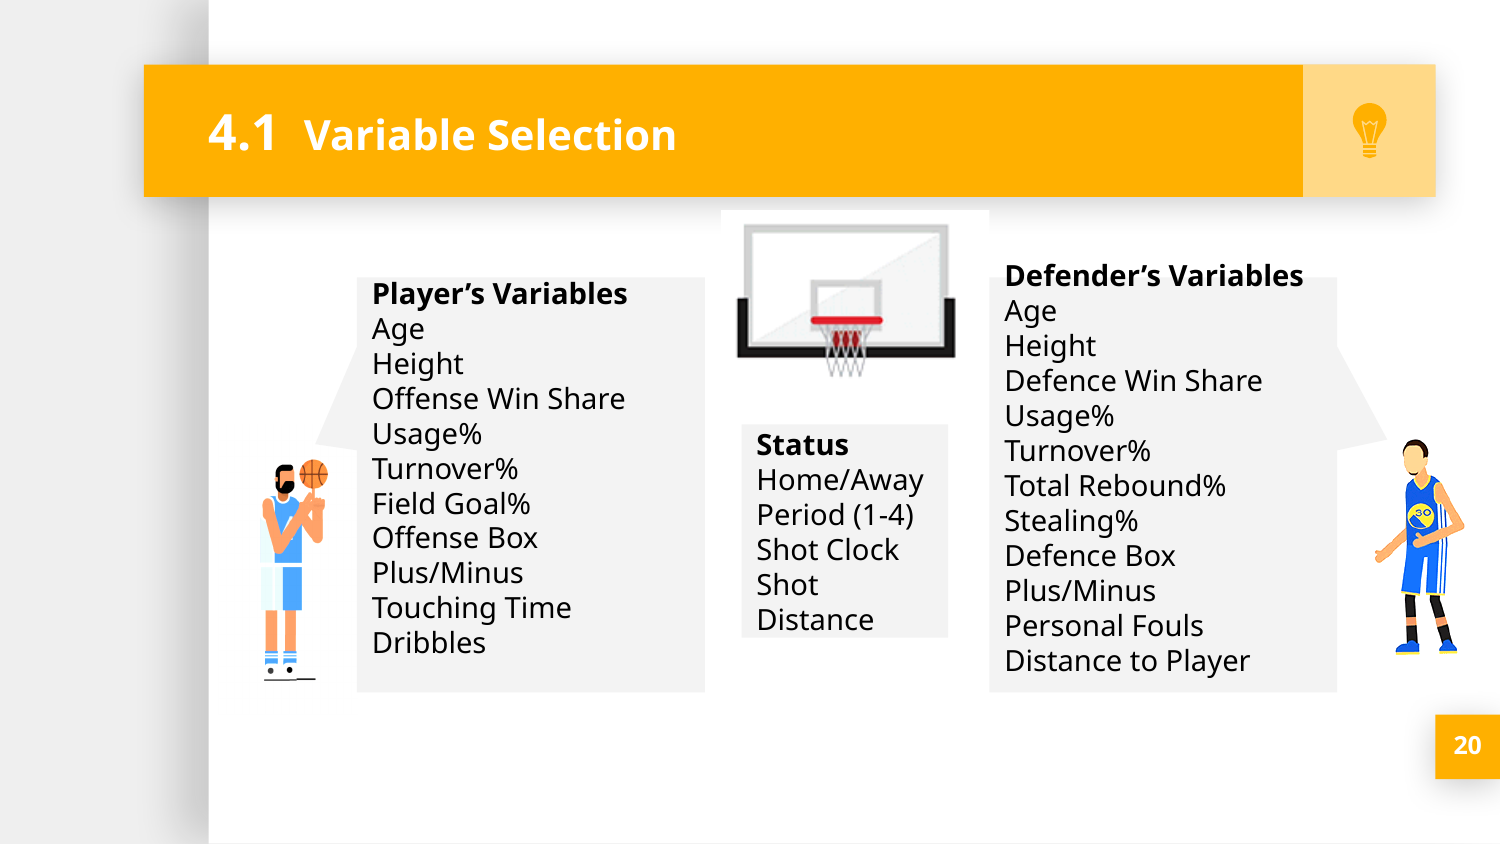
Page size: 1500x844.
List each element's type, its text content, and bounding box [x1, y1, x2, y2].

text_box Player’s Variables Age Height Offense Win Share Usage% Turnover% Field Goal% Offense Box Plus/Minus Touching Time Dribbles [324, 277, 705, 693]
text_box Defender’s Variables Age Height Defence Win Share Usage% Turnover% Total Rebound% Stealing% Defence Box Plus/Minus Personal Fouls Distance to Player [989, 277, 1378, 693]
picture [720, 210, 990, 425]
text_box Status Home/Away Period (1-4) Shot Clock Shot Distance [741, 433, 949, 638]
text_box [1352, 102, 1387, 159]
title 4.1 Variable Selection [193, 64, 1300, 197]
picture [1352, 424, 1479, 693]
picture [218, 423, 358, 715]
slide_number ‹#› [1435, 714, 1500, 780]
